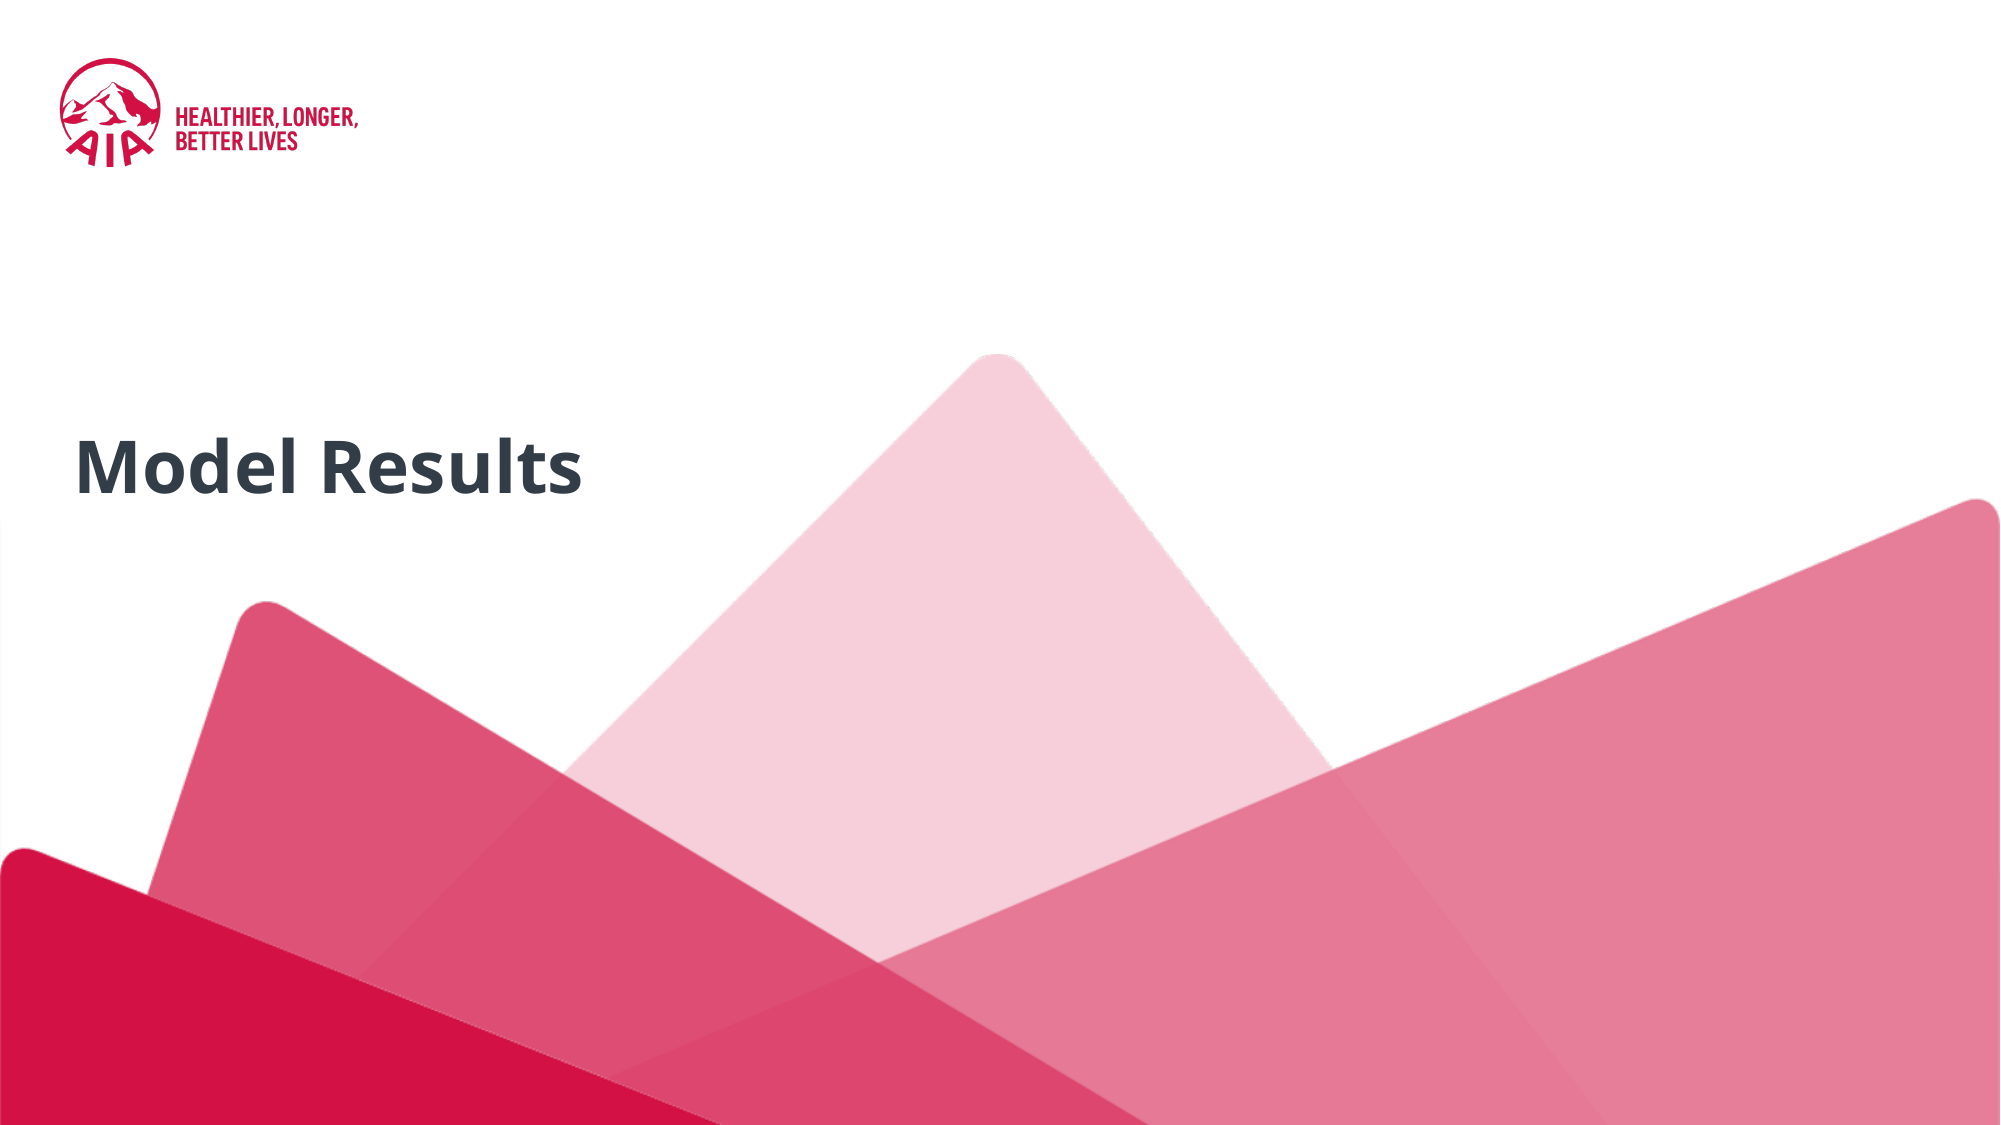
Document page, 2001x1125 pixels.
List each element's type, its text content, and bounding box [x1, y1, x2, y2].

picture [0, 354, 2000, 1125]
picture [59, 58, 359, 168]
list Model Results [59, 324, 1573, 621]
